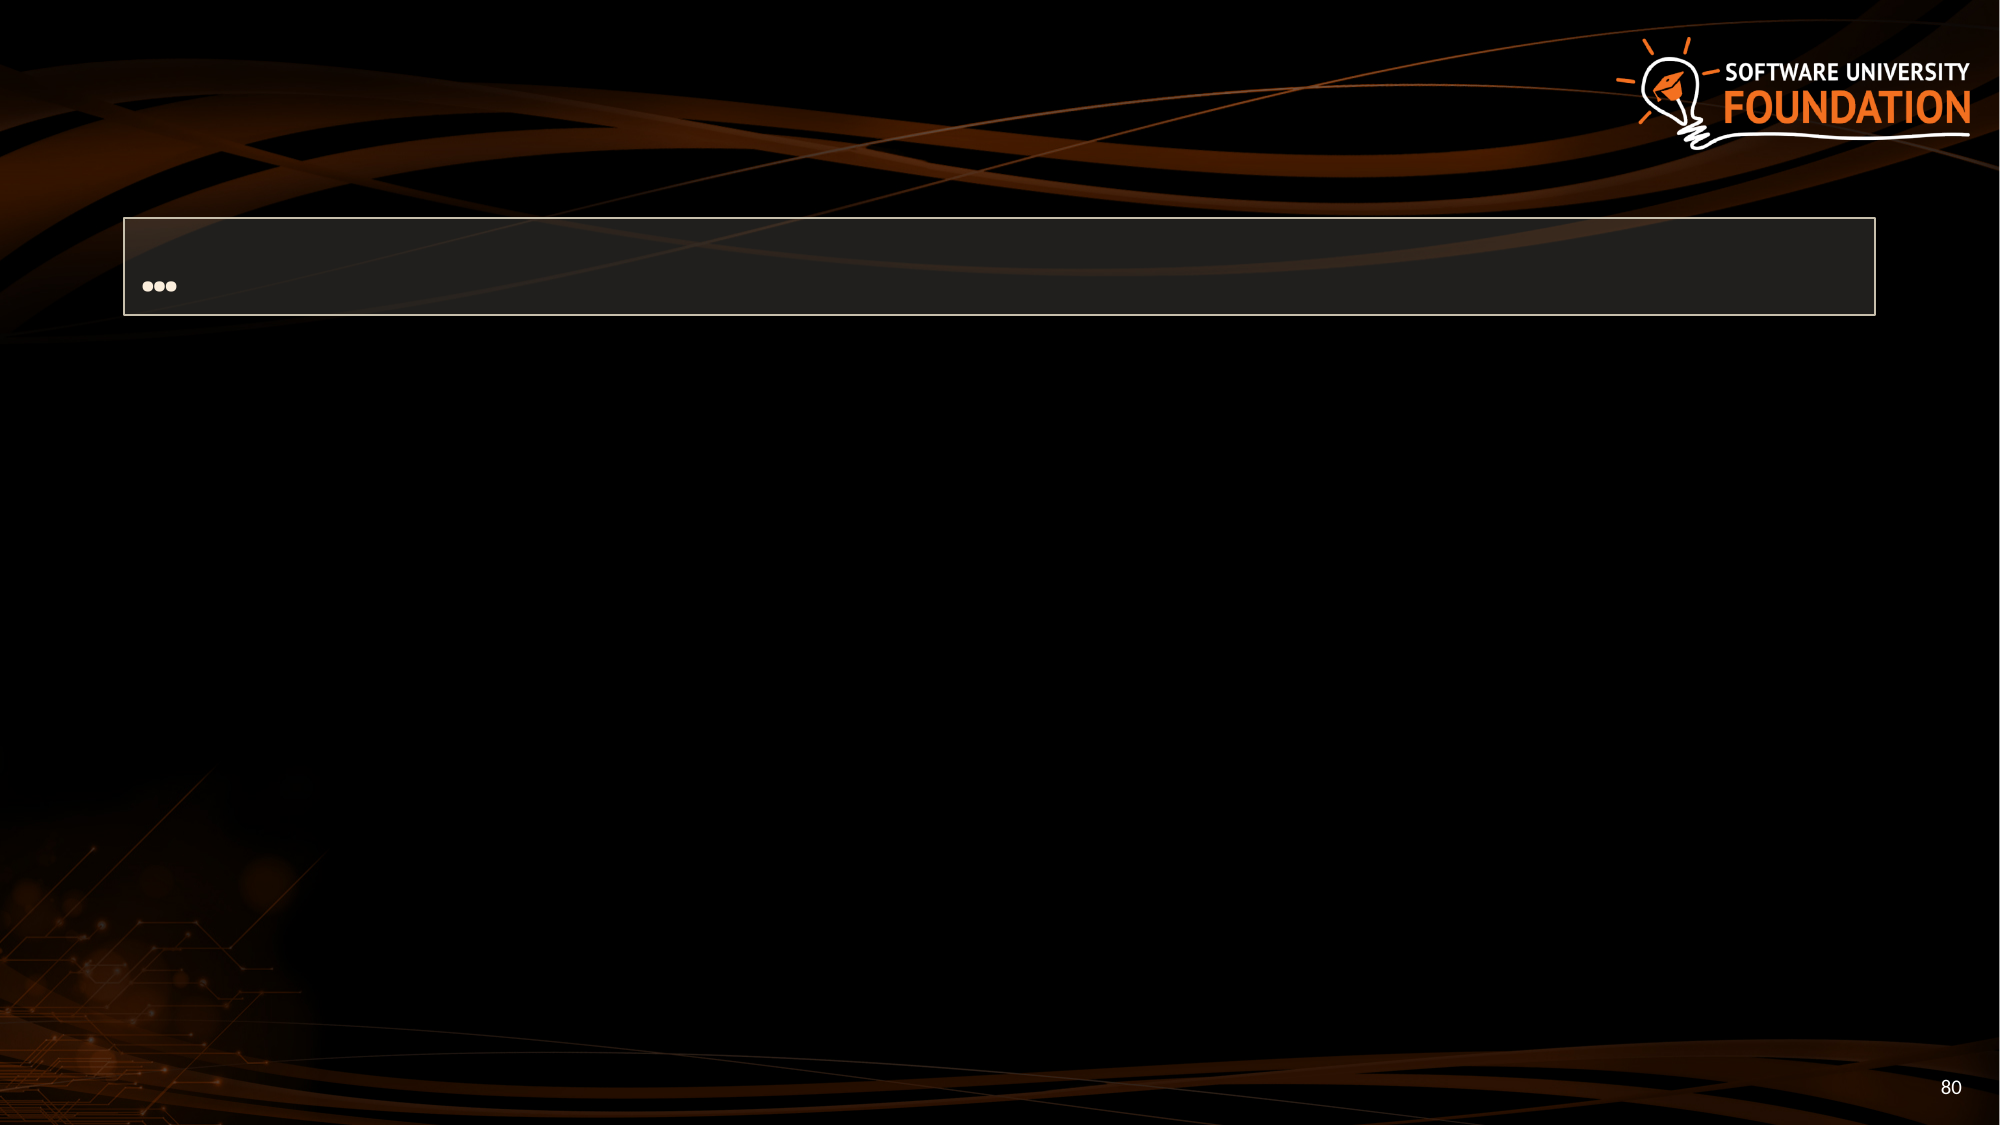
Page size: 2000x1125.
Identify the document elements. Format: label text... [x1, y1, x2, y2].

picture [0, 0, 2000, 1125]
text_box … [124, 218, 1875, 316]
slide_number 80 [1897, 1070, 1968, 1103]
